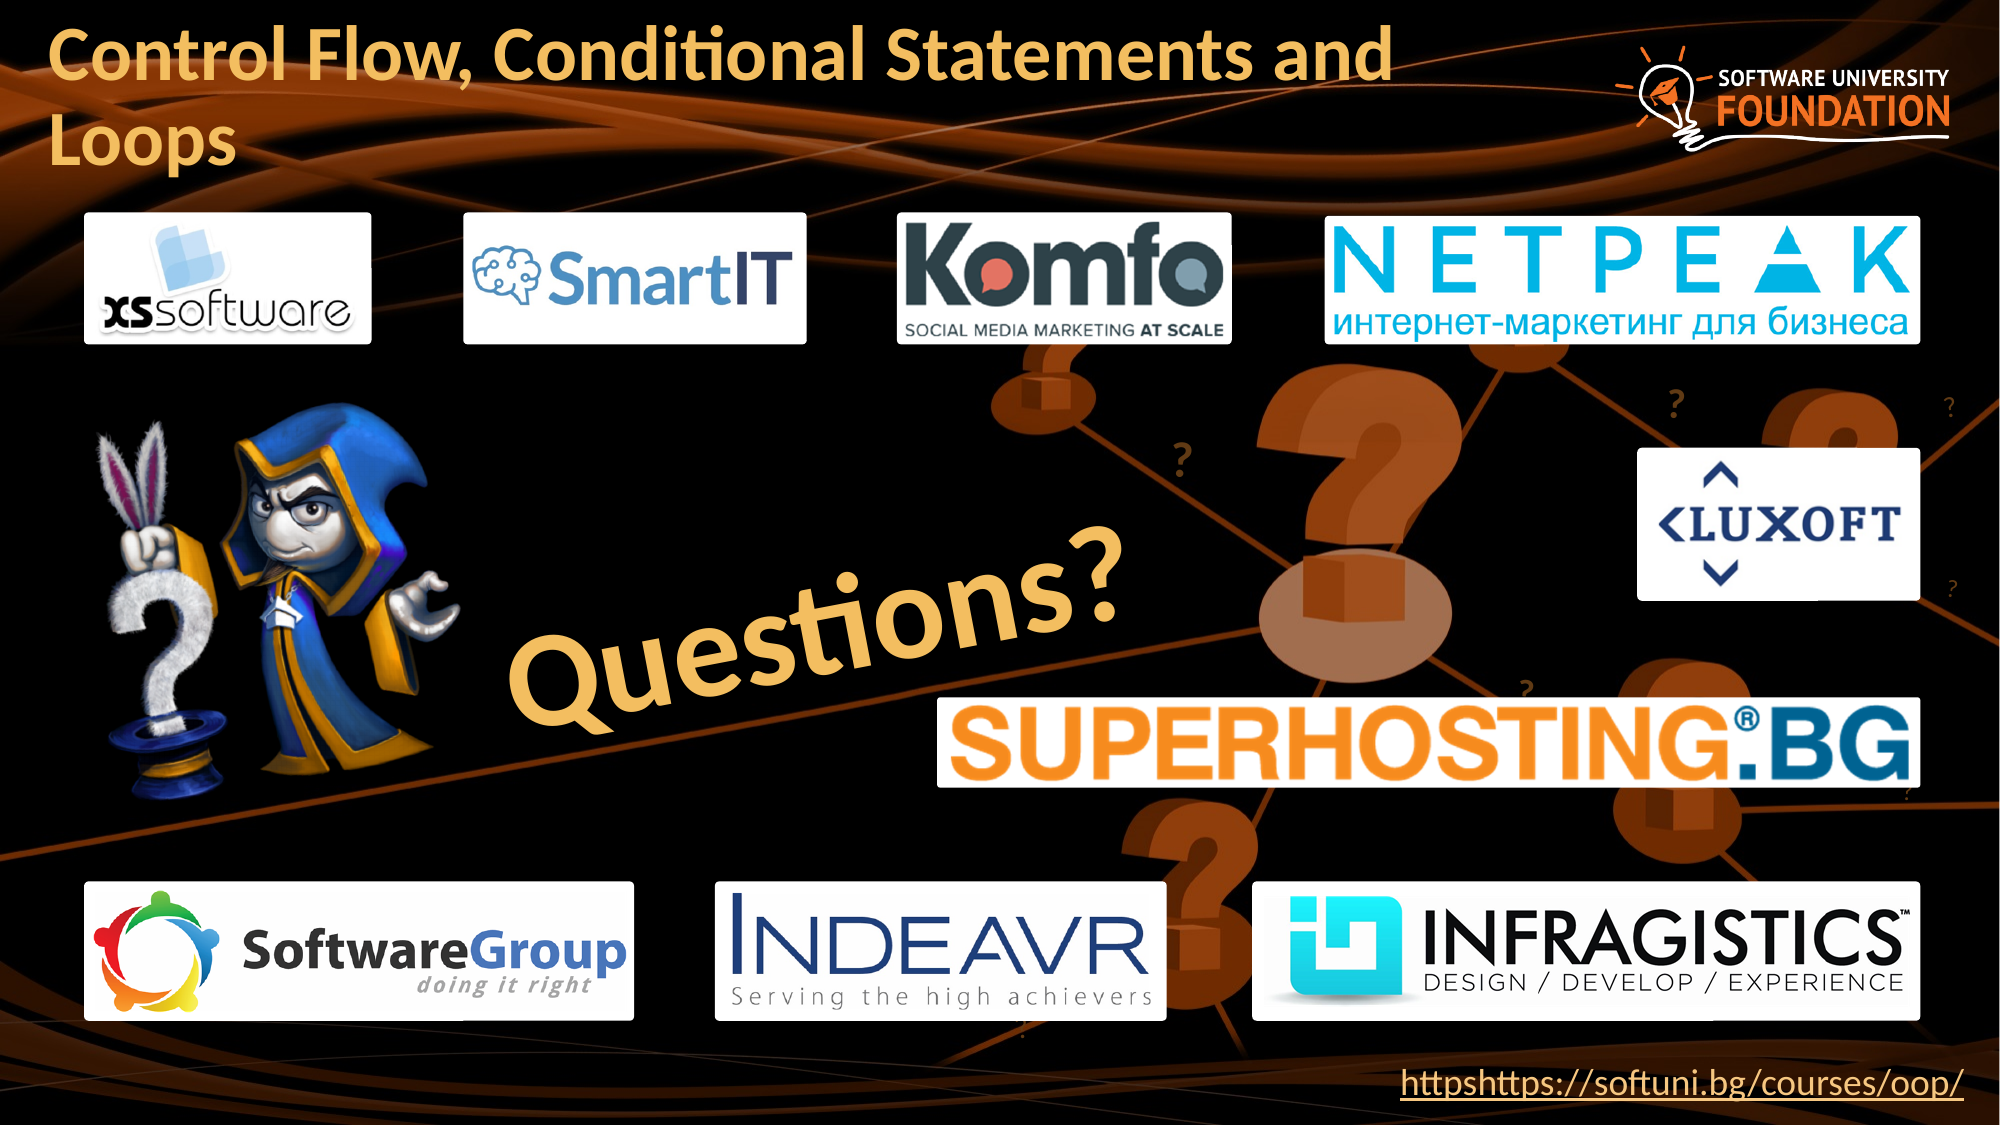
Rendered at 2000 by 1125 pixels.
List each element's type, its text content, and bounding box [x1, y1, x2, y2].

list httpshttps://softuni.bg/courses/oop/ [250, 1050, 1971, 1110]
title Control Flow, Conditional Statements and Loops [30, 6, 1602, 189]
picture [0, 0, 2000, 1125]
